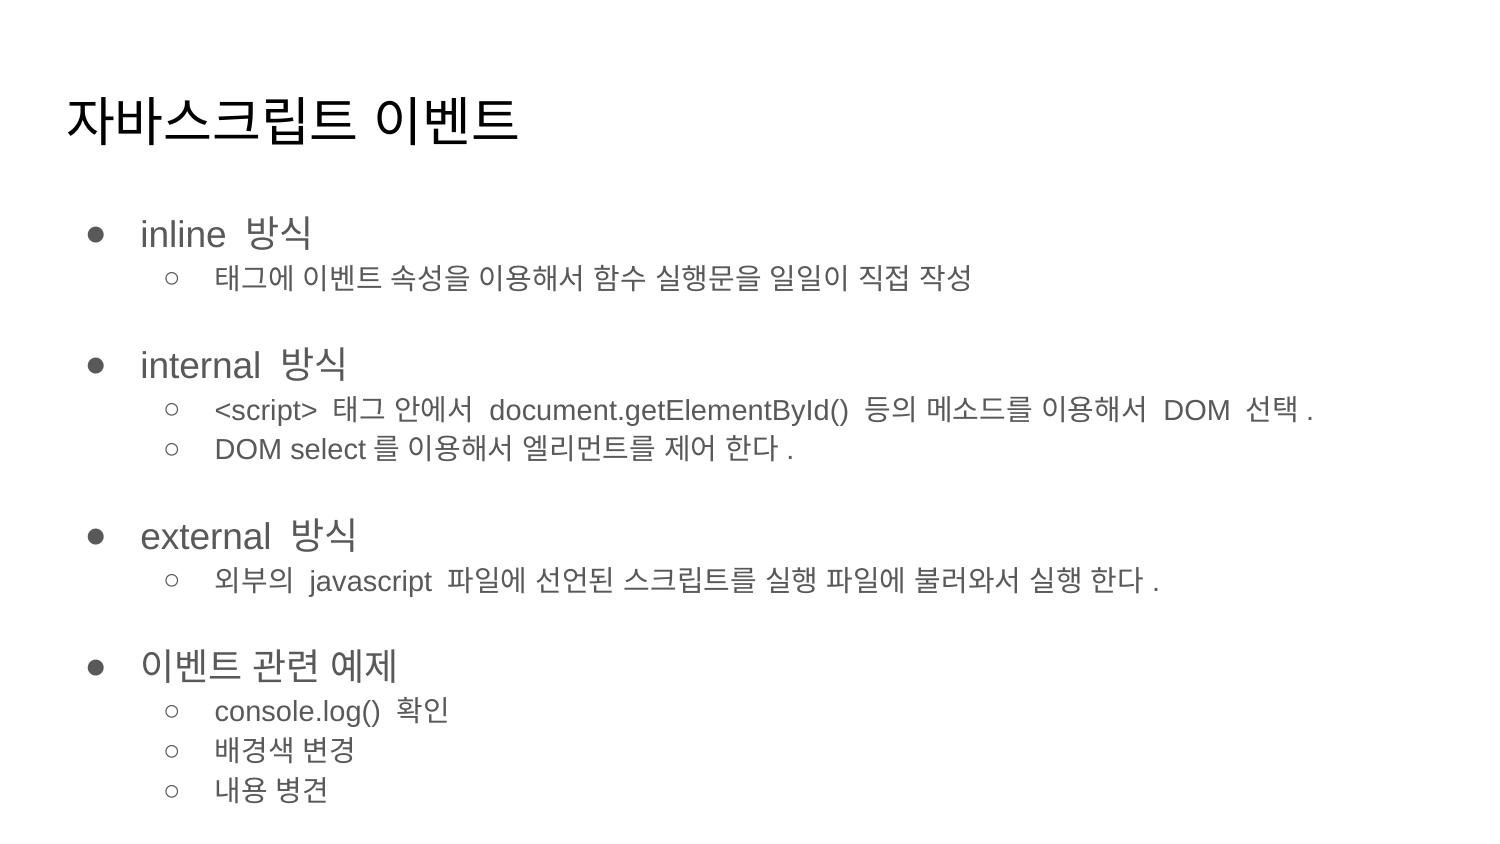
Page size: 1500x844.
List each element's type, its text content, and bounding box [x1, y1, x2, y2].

title 자바스크립트 이벤트 [51, 72, 1449, 167]
list inline 방식 태그에 이벤트 속성을 이용해서 함수 실행문을 일일이 직접 작성 internal 방식 <script> 태그 안에서 document.getElementById() 등의 메소드를 이용해서 DOM 선택. DOM select를 이용해서 엘리먼트를 제어 한다. external 방식 외부의 javascript 파일에 선언된 스크립트를 실행 파일에 불러와서 실행 한다. 이벤트 관련 예제 console.log() 확인 배경색 변경 내용 병견 [51, 189, 1449, 825]
